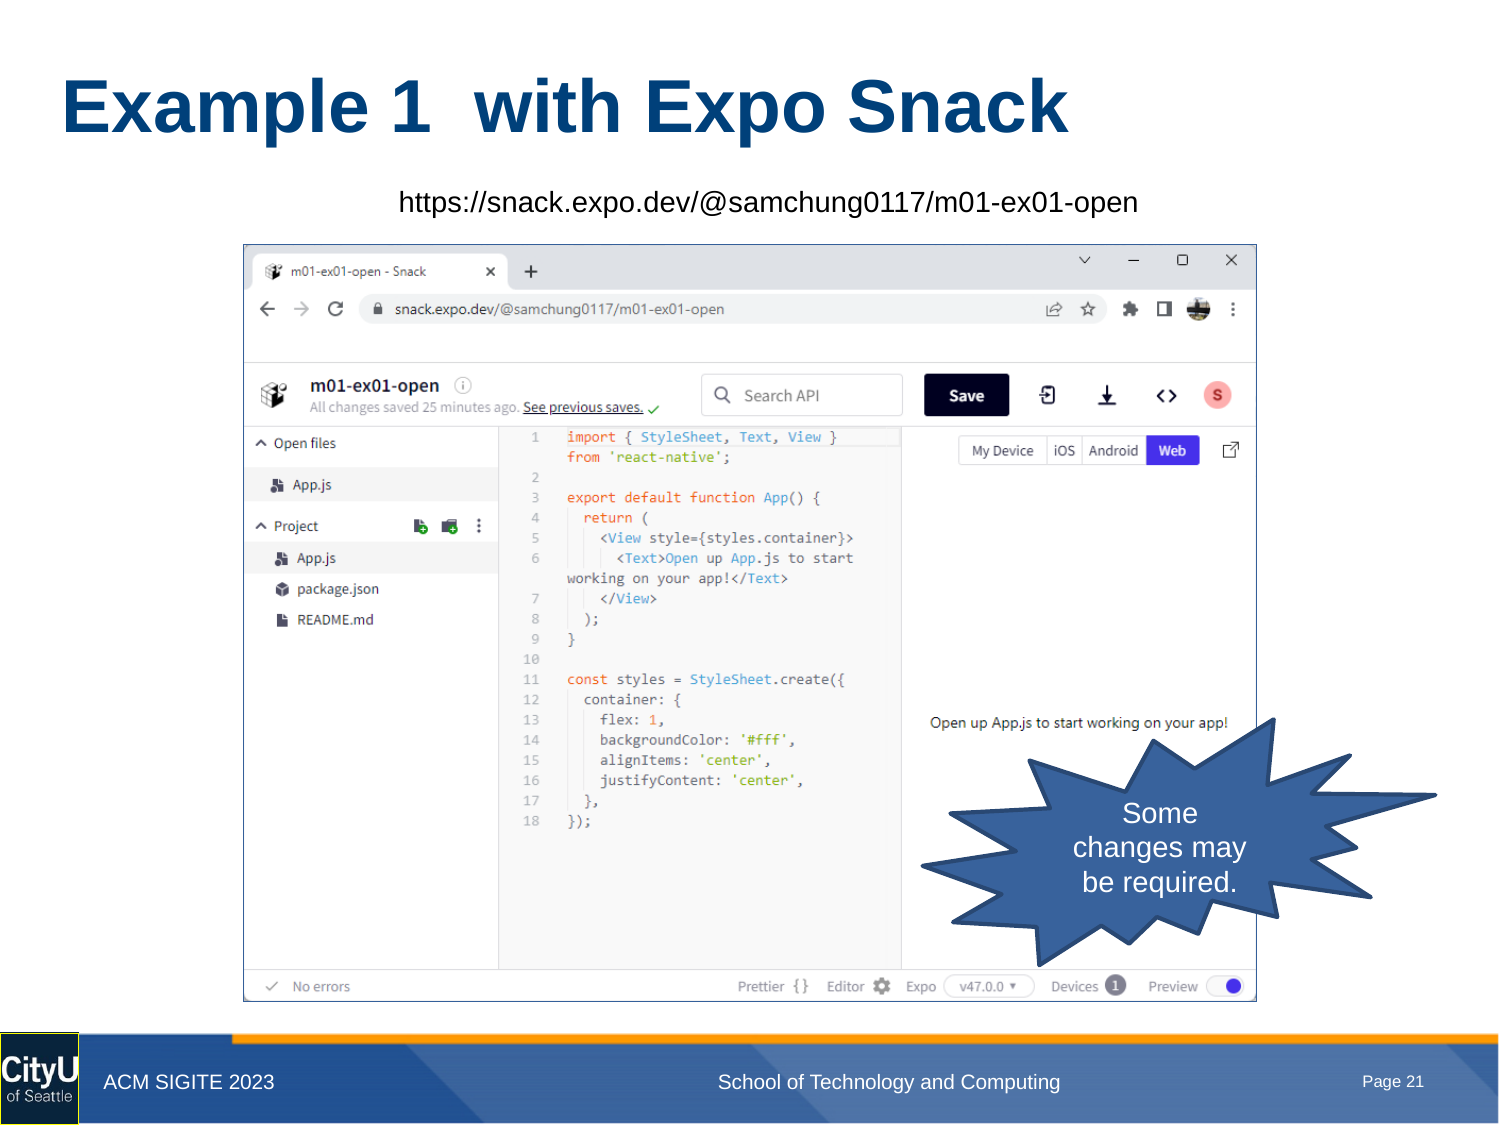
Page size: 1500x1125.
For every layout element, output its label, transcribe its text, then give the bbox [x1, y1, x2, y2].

text_box https://snack.expo.dev/@samchung0117/m01-ex01-open [383, 175, 1155, 226]
text_box Some changes may be required. [1261, 717, 1438, 920]
picture [243, 244, 1257, 1003]
picture [1, 1034, 78, 1124]
picture [0, 1032, 1500, 1125]
title Example 1 with Expo Snack [46, 49, 1451, 213]
